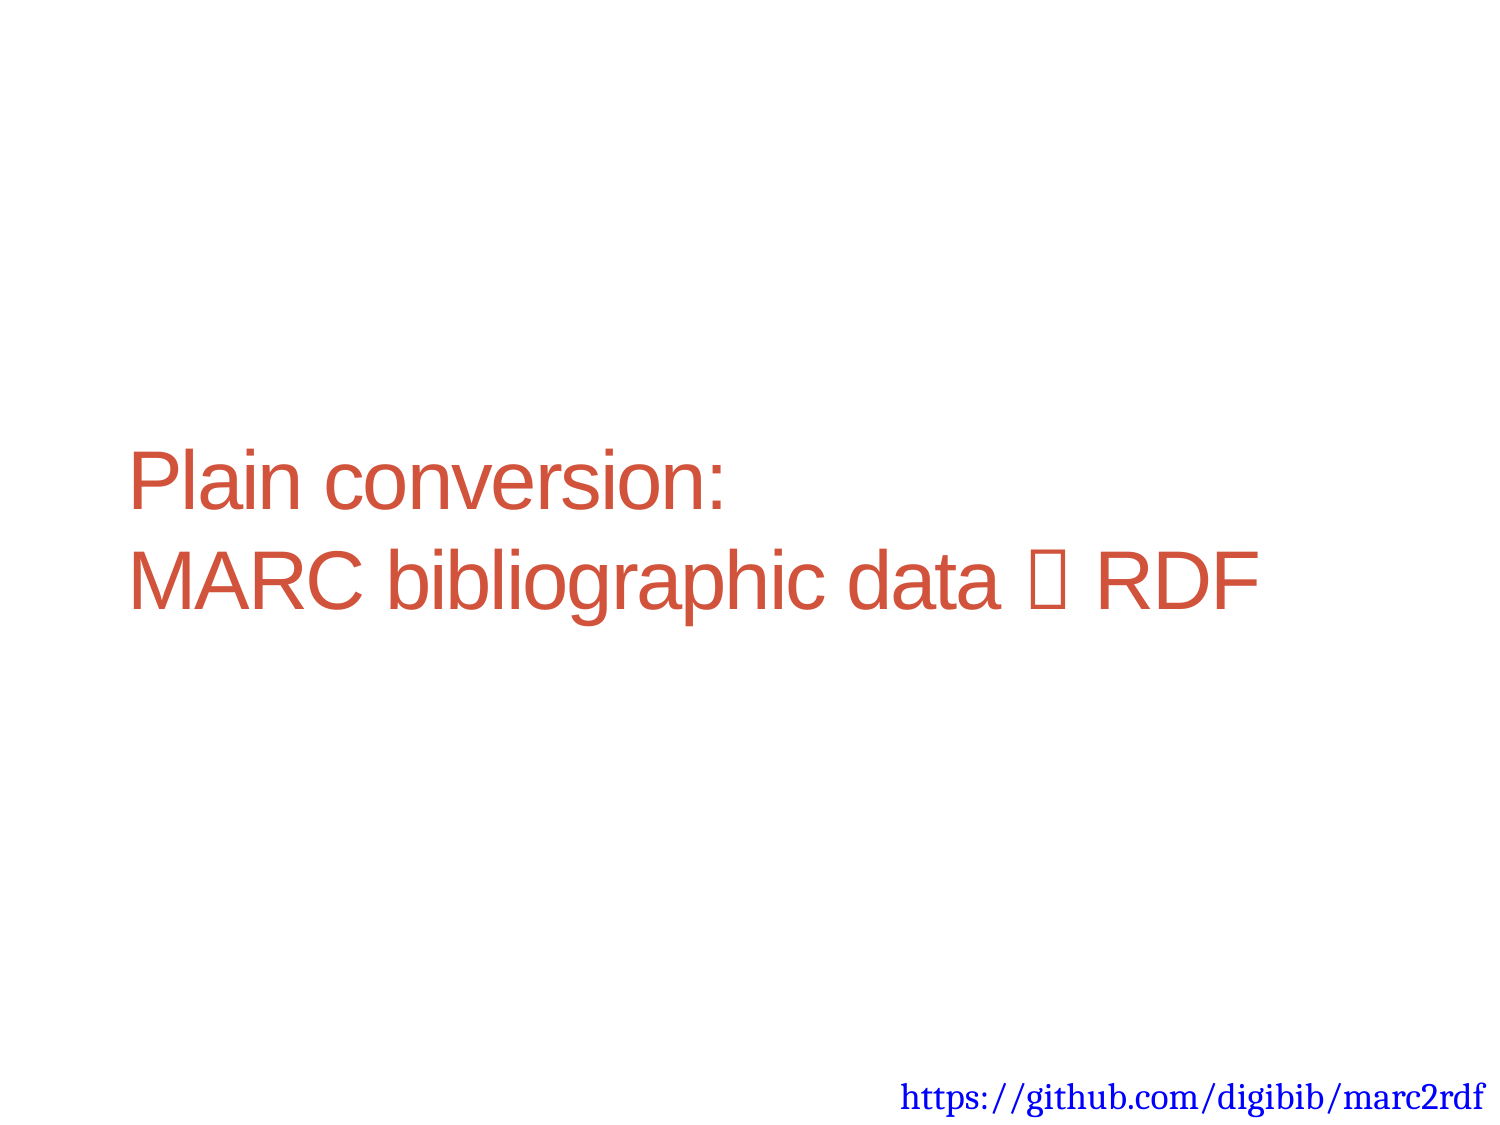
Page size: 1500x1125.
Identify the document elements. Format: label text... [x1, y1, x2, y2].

text_box https://github.com/digibib/marc2rdf [797, 1064, 1500, 1125]
title Plain conversion: MARC bibliographic data  RDF [112, 405, 1388, 647]
